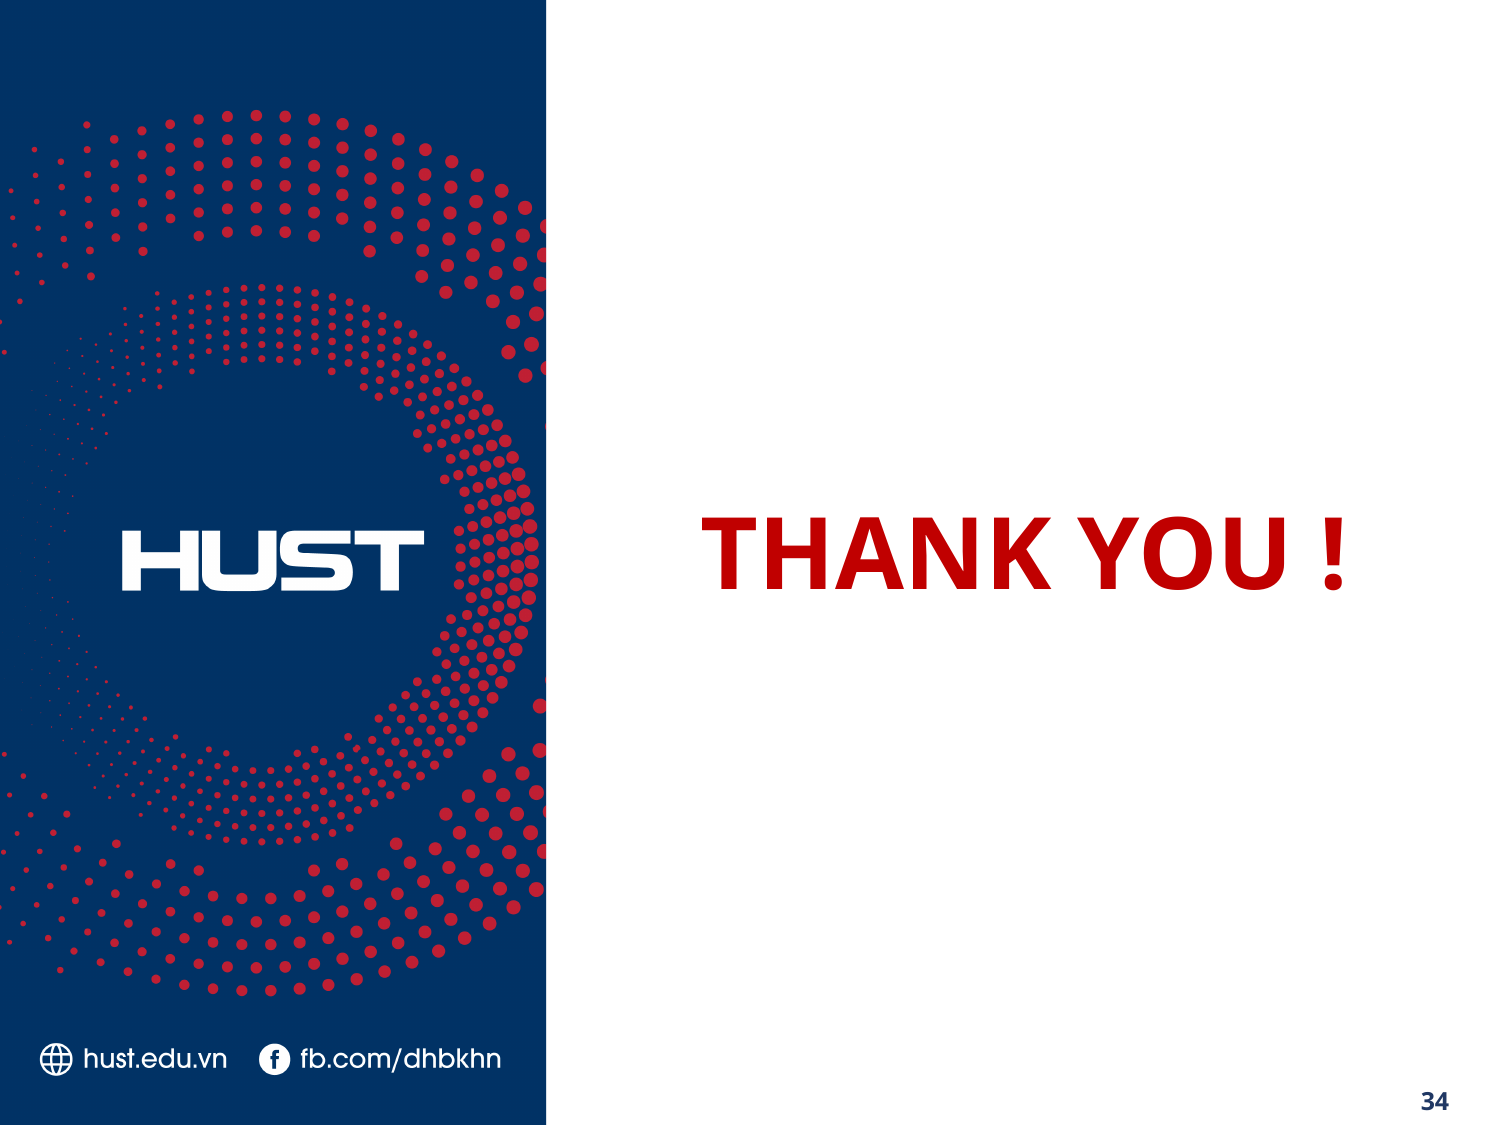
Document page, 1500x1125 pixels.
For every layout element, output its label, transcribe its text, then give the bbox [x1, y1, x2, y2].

picture [0, 0, 1500, 1125]
slide_number 34 [1126, 1078, 1464, 1125]
text_box THANK YOU ! [685, 495, 1375, 630]
